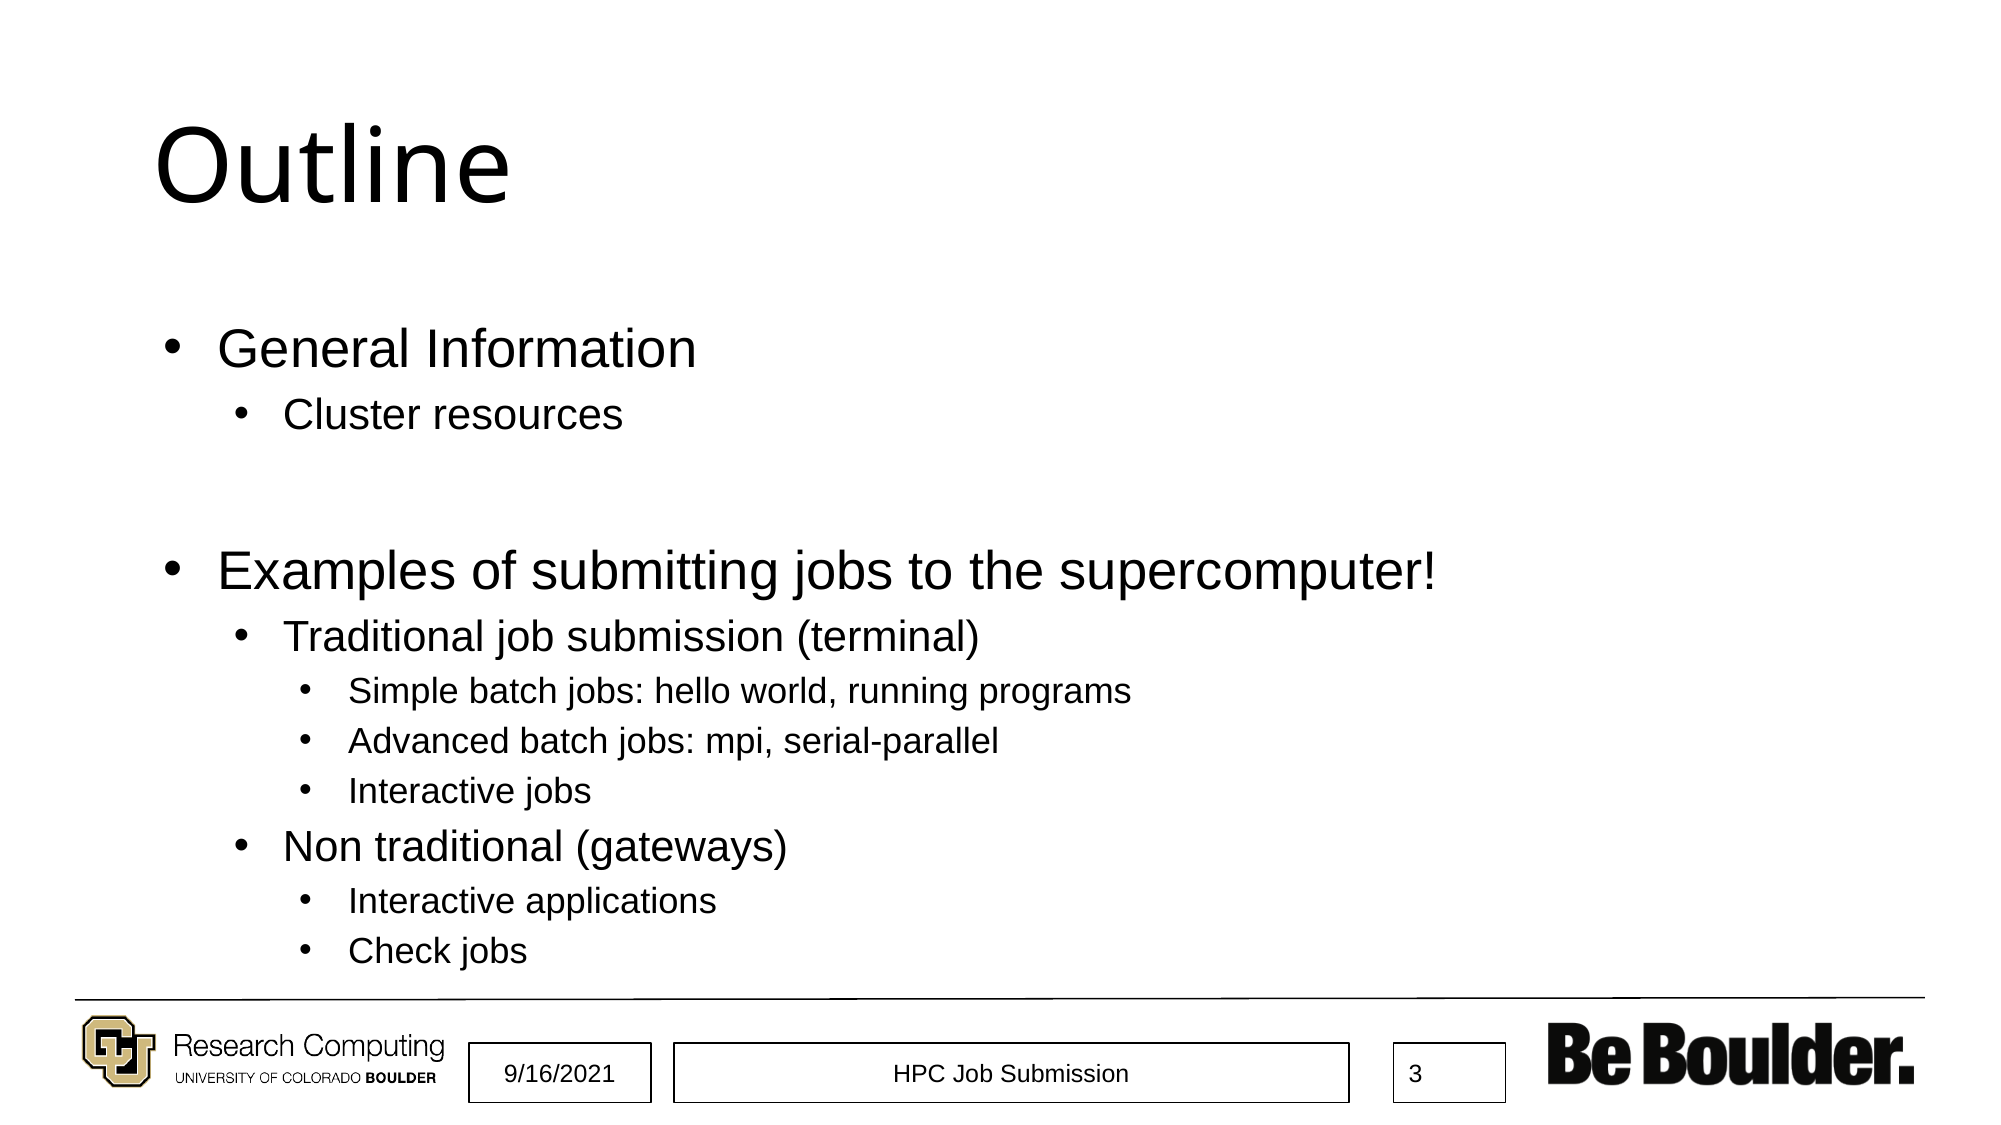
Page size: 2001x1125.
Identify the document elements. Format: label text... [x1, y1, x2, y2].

slide_number ‹#› [1393, 1042, 1506, 1103]
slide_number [468, 1042, 652, 1103]
picture [81, 1015, 444, 1088]
title Outline [137, 59, 1863, 278]
picture [1524, 1015, 1938, 1088]
footer HPC Job Submission [673, 1042, 1350, 1103]
list General Information Cluster resources Examples of submitting jobs to the supercomputer! Traditional job submission (terminal) Simple batch jobs: hello world, running programs Advanced batch jobs: mpi, serial-parallel Interactive jobs Non traditional (gateways) Interactive applications Check jobs [137, 296, 1863, 979]
